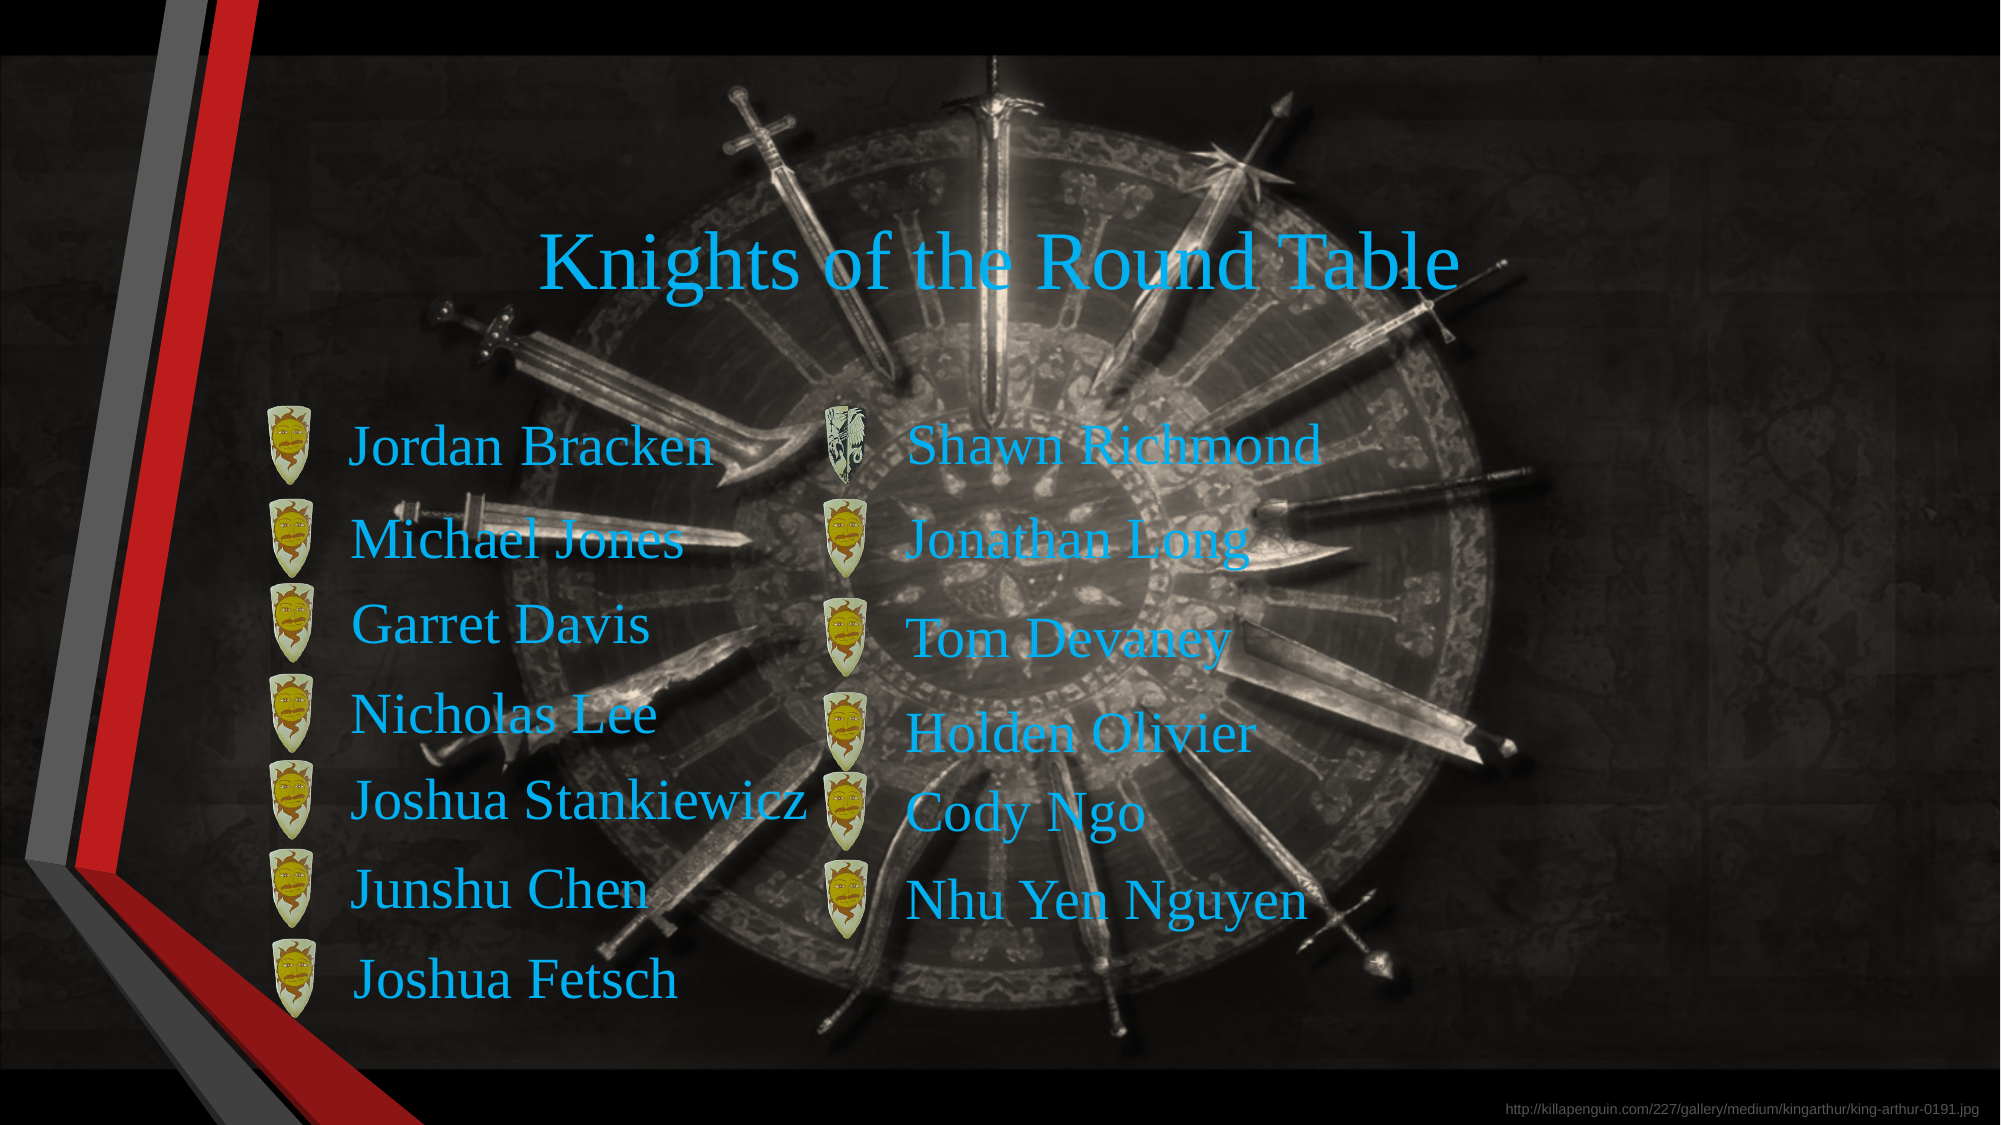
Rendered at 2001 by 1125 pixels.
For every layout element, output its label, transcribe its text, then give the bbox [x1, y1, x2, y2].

text_box Holden Olivier [890, 686, 1398, 765]
text_box Tom Devaney [890, 591, 1398, 677]
text_box Junshu Chen [335, 842, 820, 928]
text_box Shawn Richmond [891, 398, 1399, 484]
text_box Michael Jones [335, 492, 764, 578]
text_box Jordan Bracken [333, 399, 763, 485]
picture [819, 490, 873, 582]
text_box Nicholas Lee [335, 667, 764, 753]
text_box Cody Ngo [890, 765, 1398, 851]
picture [819, 683, 873, 943]
picture [819, 589, 873, 680]
picture [263, 397, 321, 1021]
text_box Joshua Fetsch [338, 932, 846, 1018]
text_box Garret Davis [337, 577, 766, 663]
text_box Nhu Yen Nguyen [890, 853, 1398, 939]
text_box http://killapenguin.com/227/gallery/medium/kingarthur/king-arthur-0191.jpg [1490, 1092, 1995, 1125]
title Knights of the Round Table [178, 112, 1822, 400]
text_box Jonathan Long [890, 492, 1398, 578]
picture [820, 398, 874, 489]
text_box Joshua Stankiewicz [335, 754, 819, 839]
